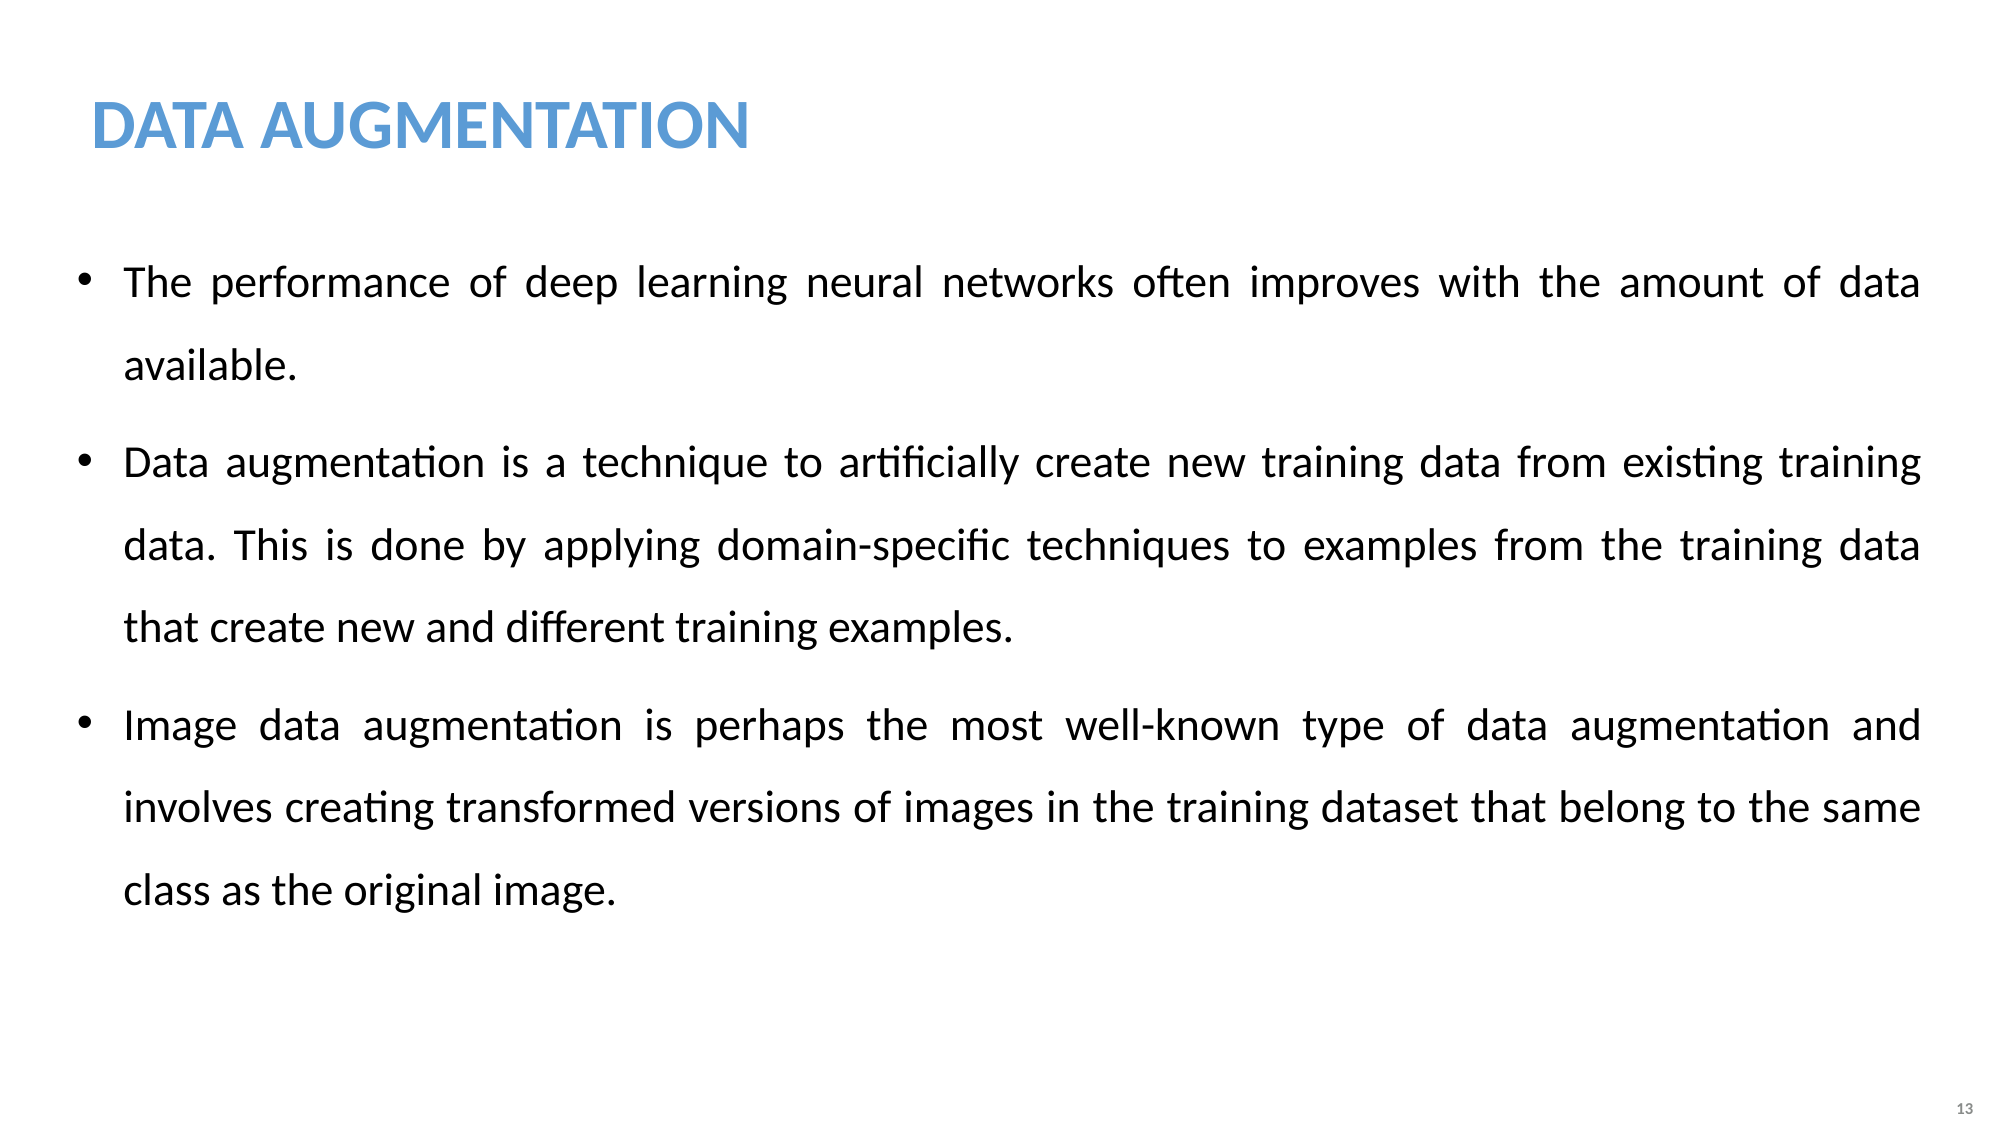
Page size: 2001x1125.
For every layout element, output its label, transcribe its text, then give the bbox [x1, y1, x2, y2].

title DATA AUGMENTATION [76, 77, 1659, 186]
list The performance of deep learning neural networks often improves with the amount of data available. Data augmentation is a technique to artificially create new training data from existing training data. This is done by applying domain-specific techniques to examples from the training data that create new and different training examples. Image data augmentation is perhaps the most well-known type of data augmentation and involves creating transformed versions of images in the training dataset that belong to the same class as the original image. [76, 224, 1924, 1081]
